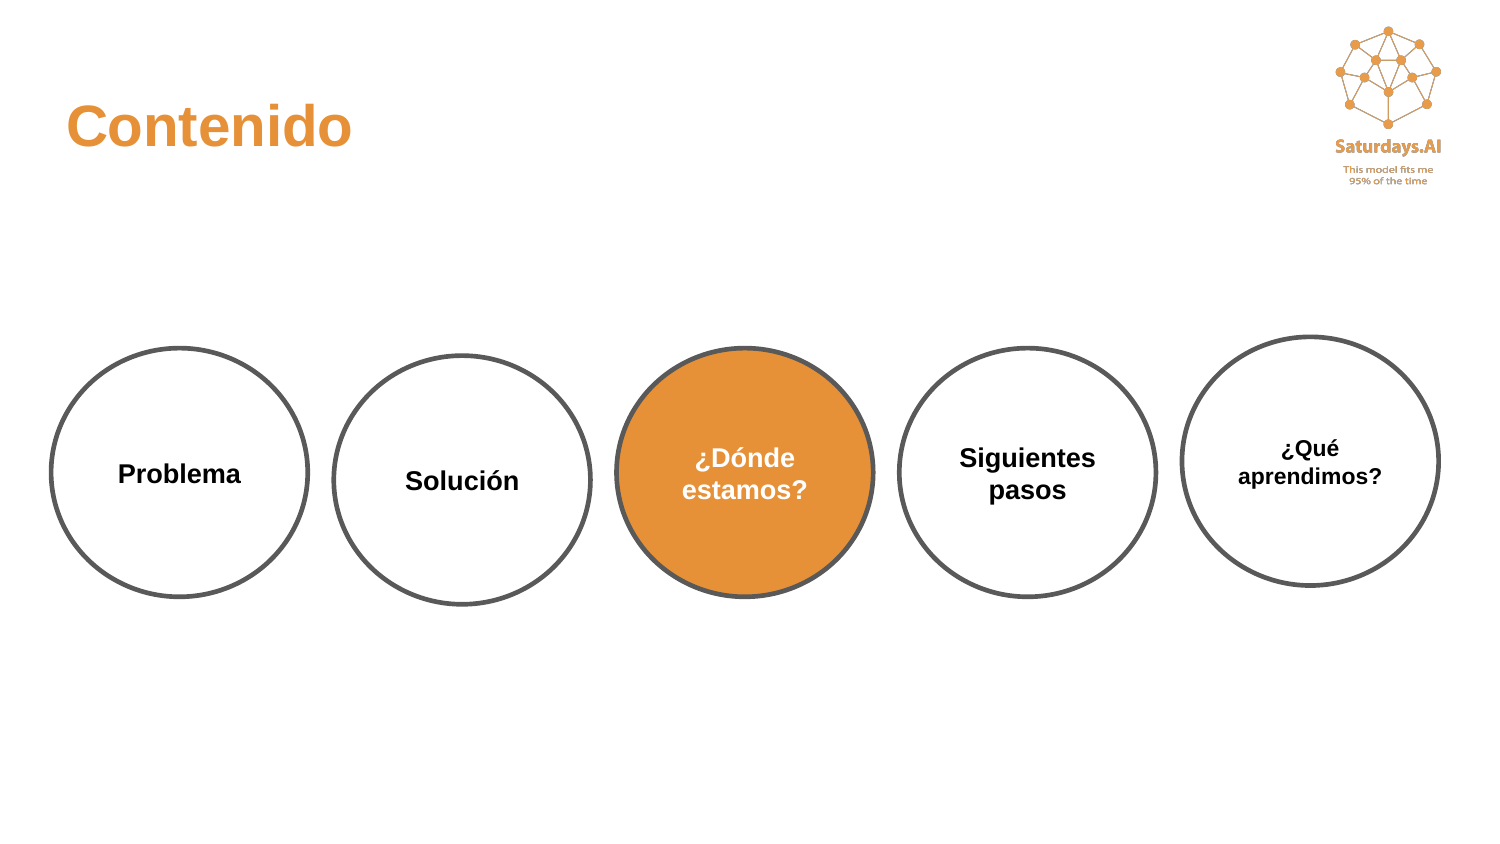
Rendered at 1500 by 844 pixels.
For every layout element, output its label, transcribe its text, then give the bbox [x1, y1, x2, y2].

text_box Solución [333, 355, 591, 605]
picture [1295, 17, 1481, 204]
title Contenido [51, 72, 1449, 167]
text_box ¿Qué aprendimos? [1181, 336, 1439, 586]
text_box Problema [51, 348, 308, 597]
text_box Siguientes pasos [899, 348, 1156, 597]
text_box ¿Dónde estamos? [616, 348, 874, 597]
